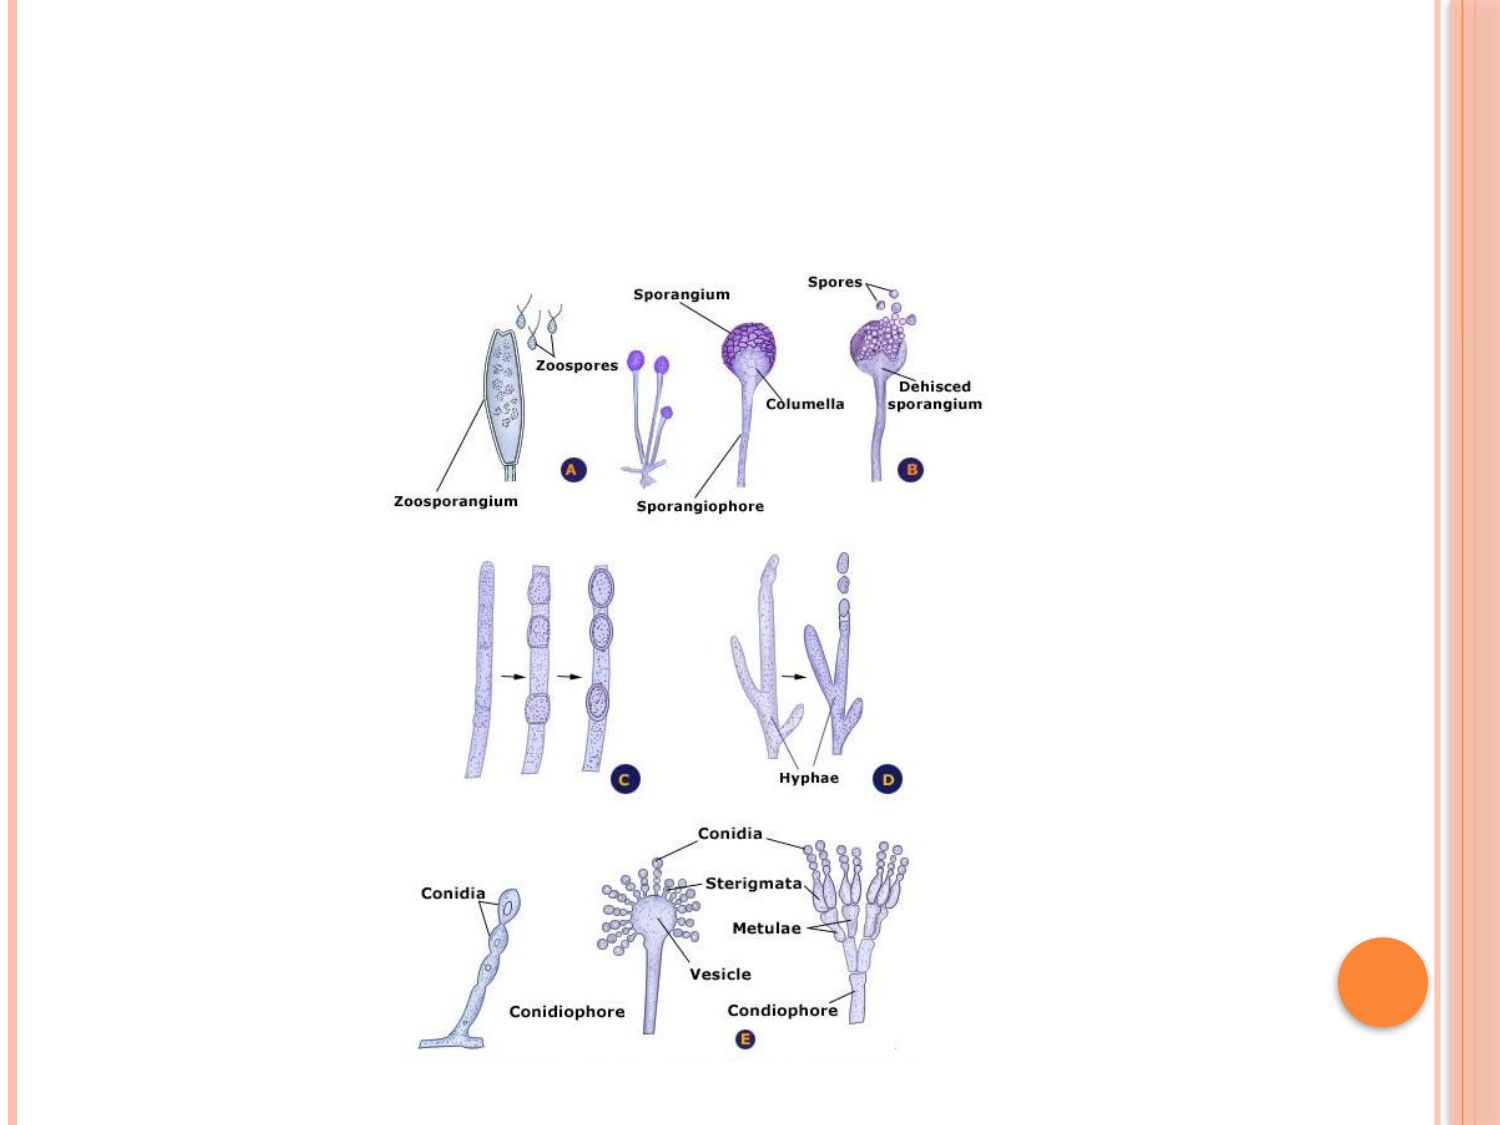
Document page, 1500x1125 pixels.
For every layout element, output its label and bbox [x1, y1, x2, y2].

list [384, 261, 990, 1063]
